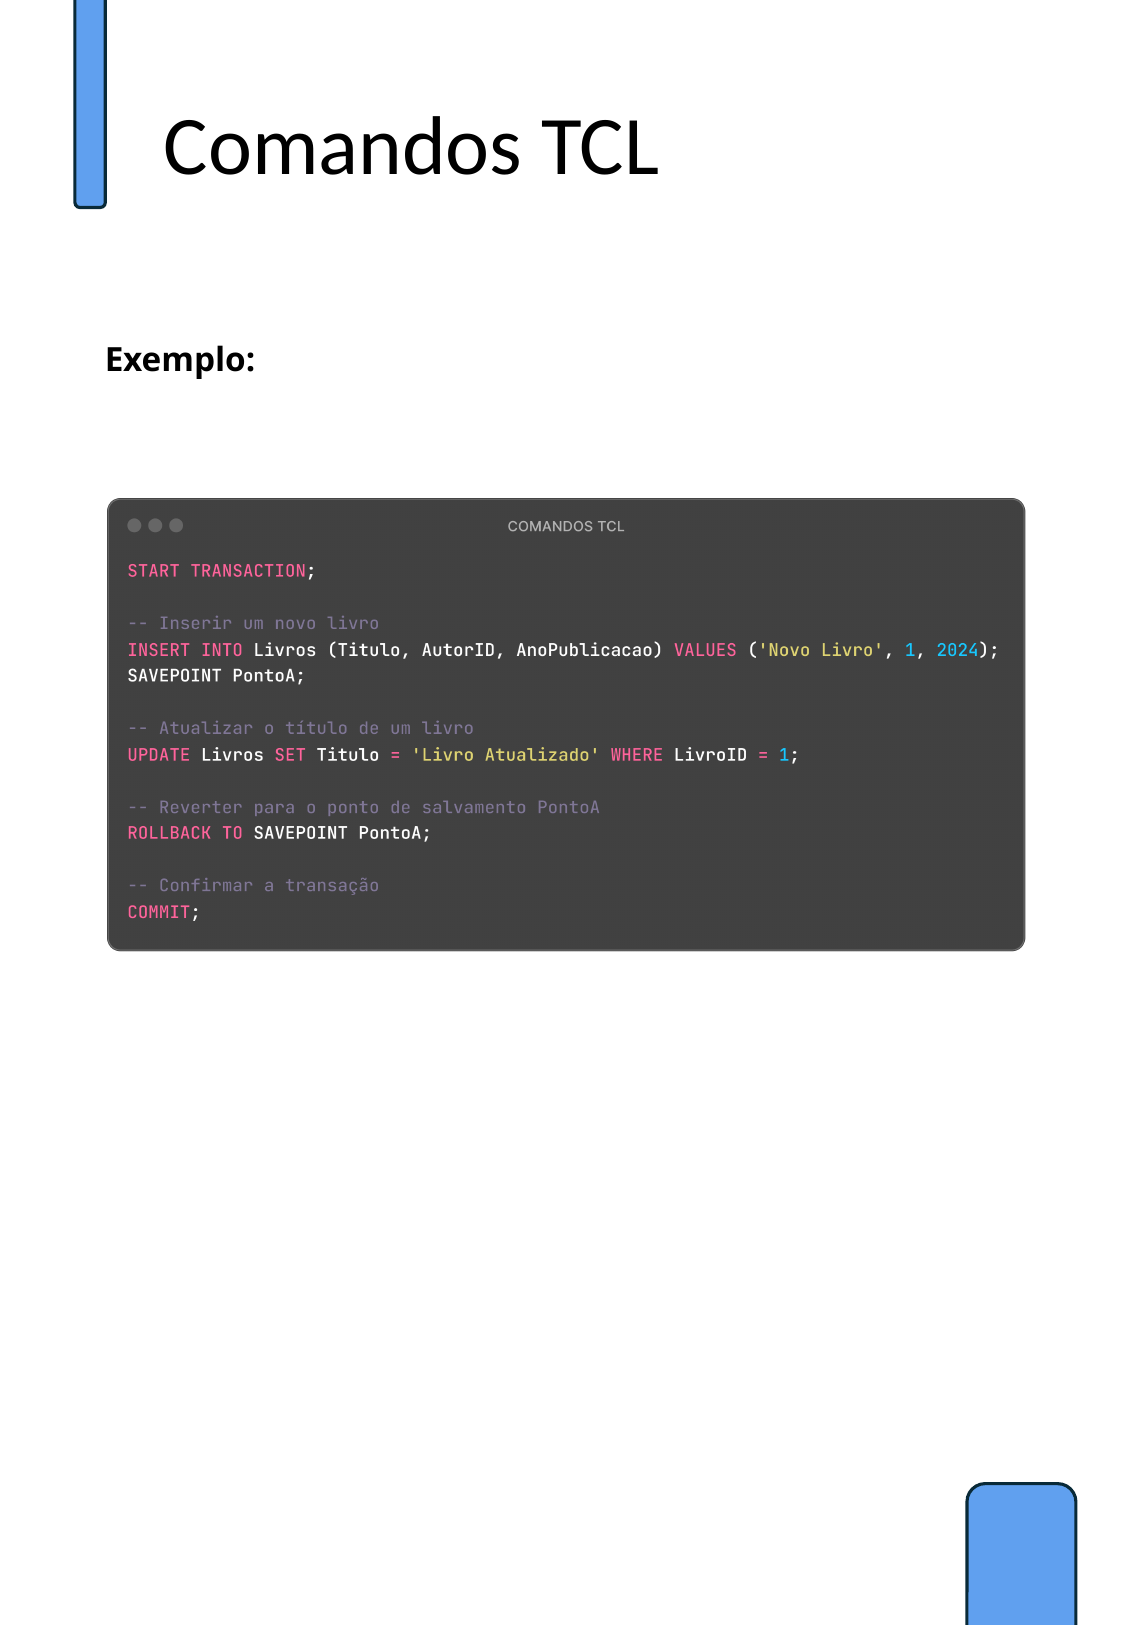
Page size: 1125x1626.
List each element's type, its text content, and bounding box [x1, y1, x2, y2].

text_box [965, 1482, 1078, 1625]
text_box Exemplo: [90, 331, 1035, 386]
text_box [73, 0, 107, 210]
picture [89, 481, 1043, 969]
text_box Comandos TCL [149, 84, 976, 199]
